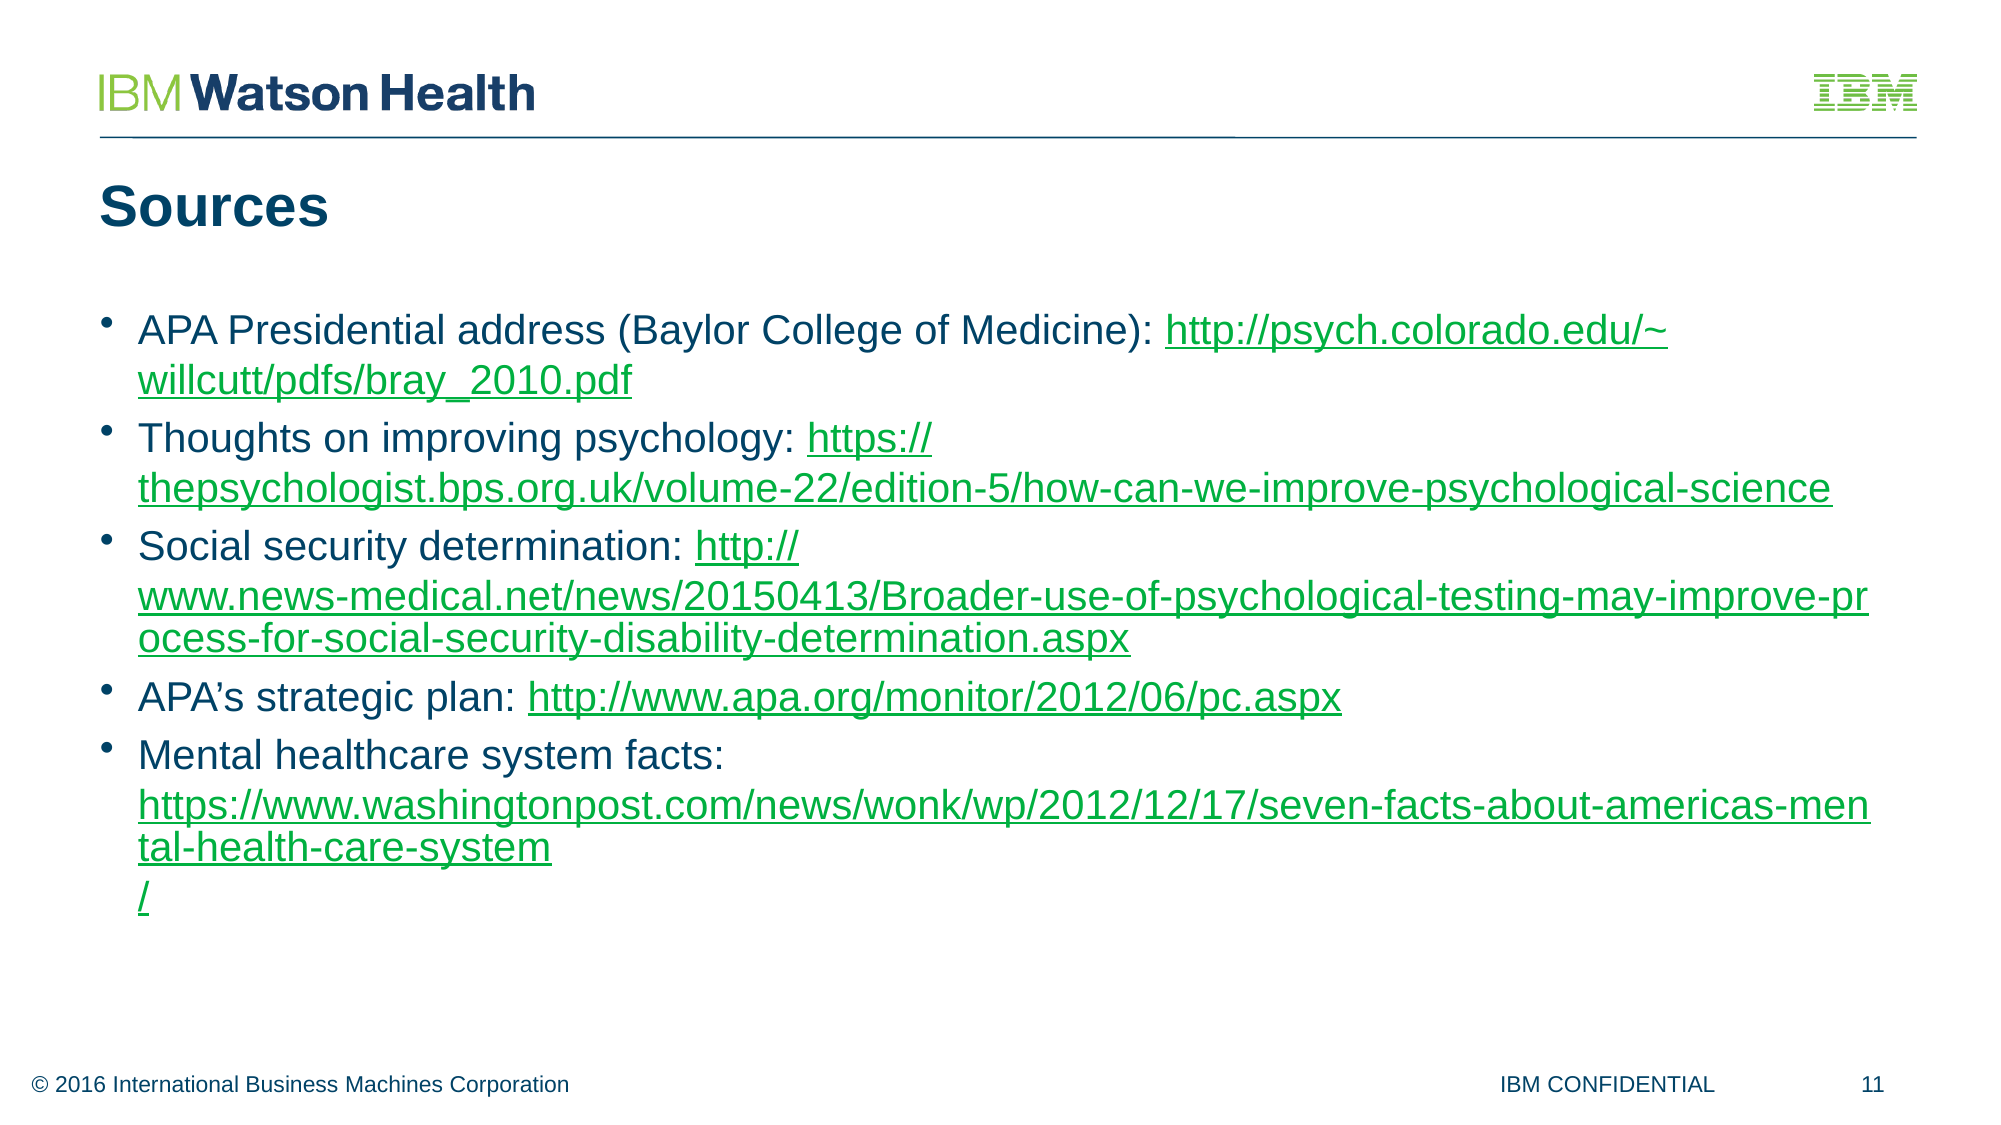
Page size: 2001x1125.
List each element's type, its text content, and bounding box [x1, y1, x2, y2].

slide_number 11 [1433, 1061, 1901, 1101]
list APA Presidential address (Baylor College of Medicine): http://psych.colorado.edu/~willcutt/pdfs/bray_2010.pdf Thoughts on improving psychology: https://thepsychologist.bps.org.uk/volume-22/edition-5/how-can-we-improve-psychological-science Social security determination: http://www.news-medical.net/news/20150413/Broader-use-of-psychological-testing-may-improve-process-for-social-security-disability-determination.aspx APA’s strategic plan: http://www.apa.org/monitor/2012/06/pc.aspx Mental healthcare system facts: https://www.washingtonpost.com/news/wonk/wp/2012/12/17/seven-facts-about-americas-mental-health-care-system/ [99, 302, 1879, 1005]
title Sources [99, 167, 1900, 238]
picture [99, 74, 534, 111]
footer © 2016 International Business Machines Corporation [16, 1062, 1234, 1101]
picture [1814, 74, 1917, 111]
